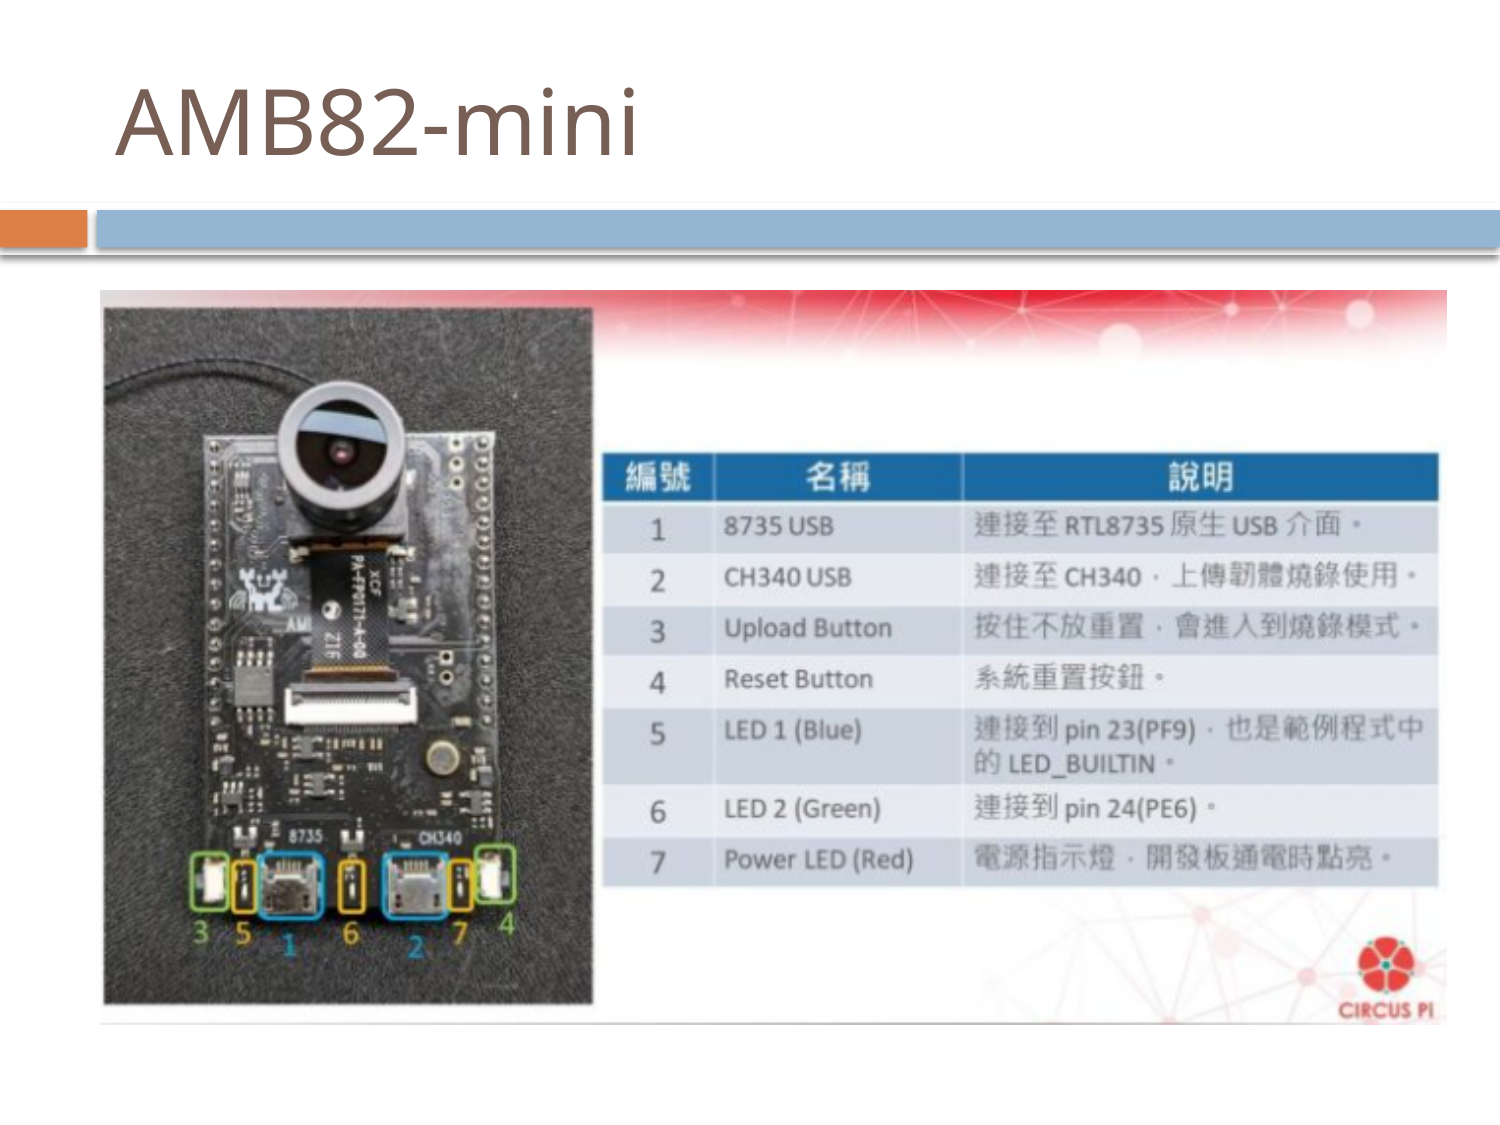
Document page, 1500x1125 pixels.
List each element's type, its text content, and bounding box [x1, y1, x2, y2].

title AMB82-mini [100, 37, 1438, 200]
picture [100, 290, 1448, 1025]
